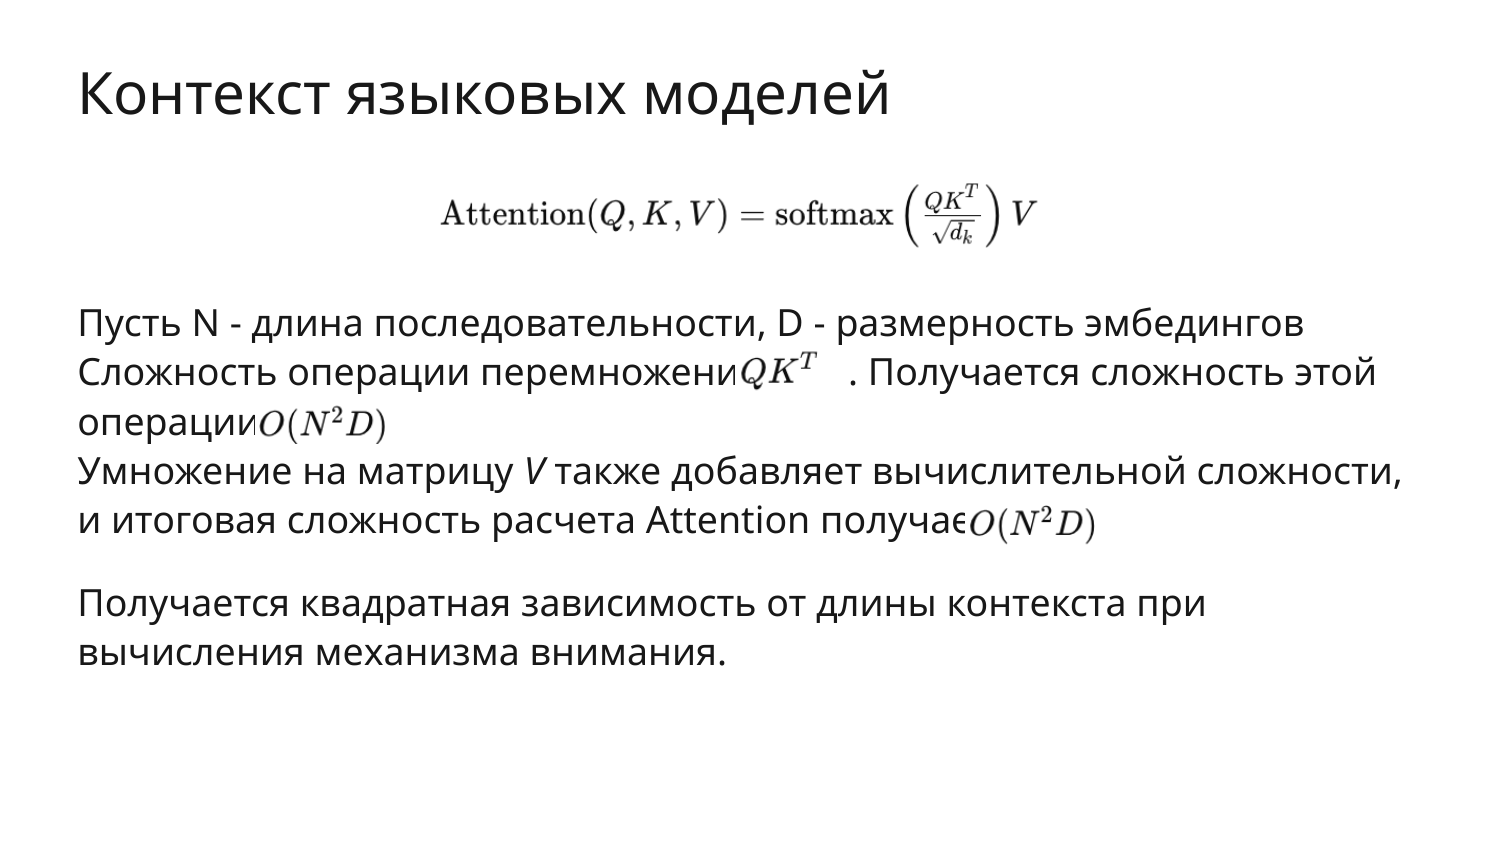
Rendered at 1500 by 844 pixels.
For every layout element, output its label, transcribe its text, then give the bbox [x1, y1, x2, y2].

picture [965, 505, 1095, 550]
picture [422, 174, 1078, 271]
list Пусть N - длина последовательности, D - размерность эмбедингов Сложность операции перемножения . Получается сложность этой операции Умножение на матрицу V также добавляет вычислительной сложности, и итоговая сложность расчета Attention получается Получается квадратная зависимость от длины контекста при вычисления механизма внимания. [74, 290, 1426, 799]
title Контекст языковых моделей [74, 66, 1426, 155]
picture [255, 399, 386, 444]
picture [735, 344, 818, 400]
